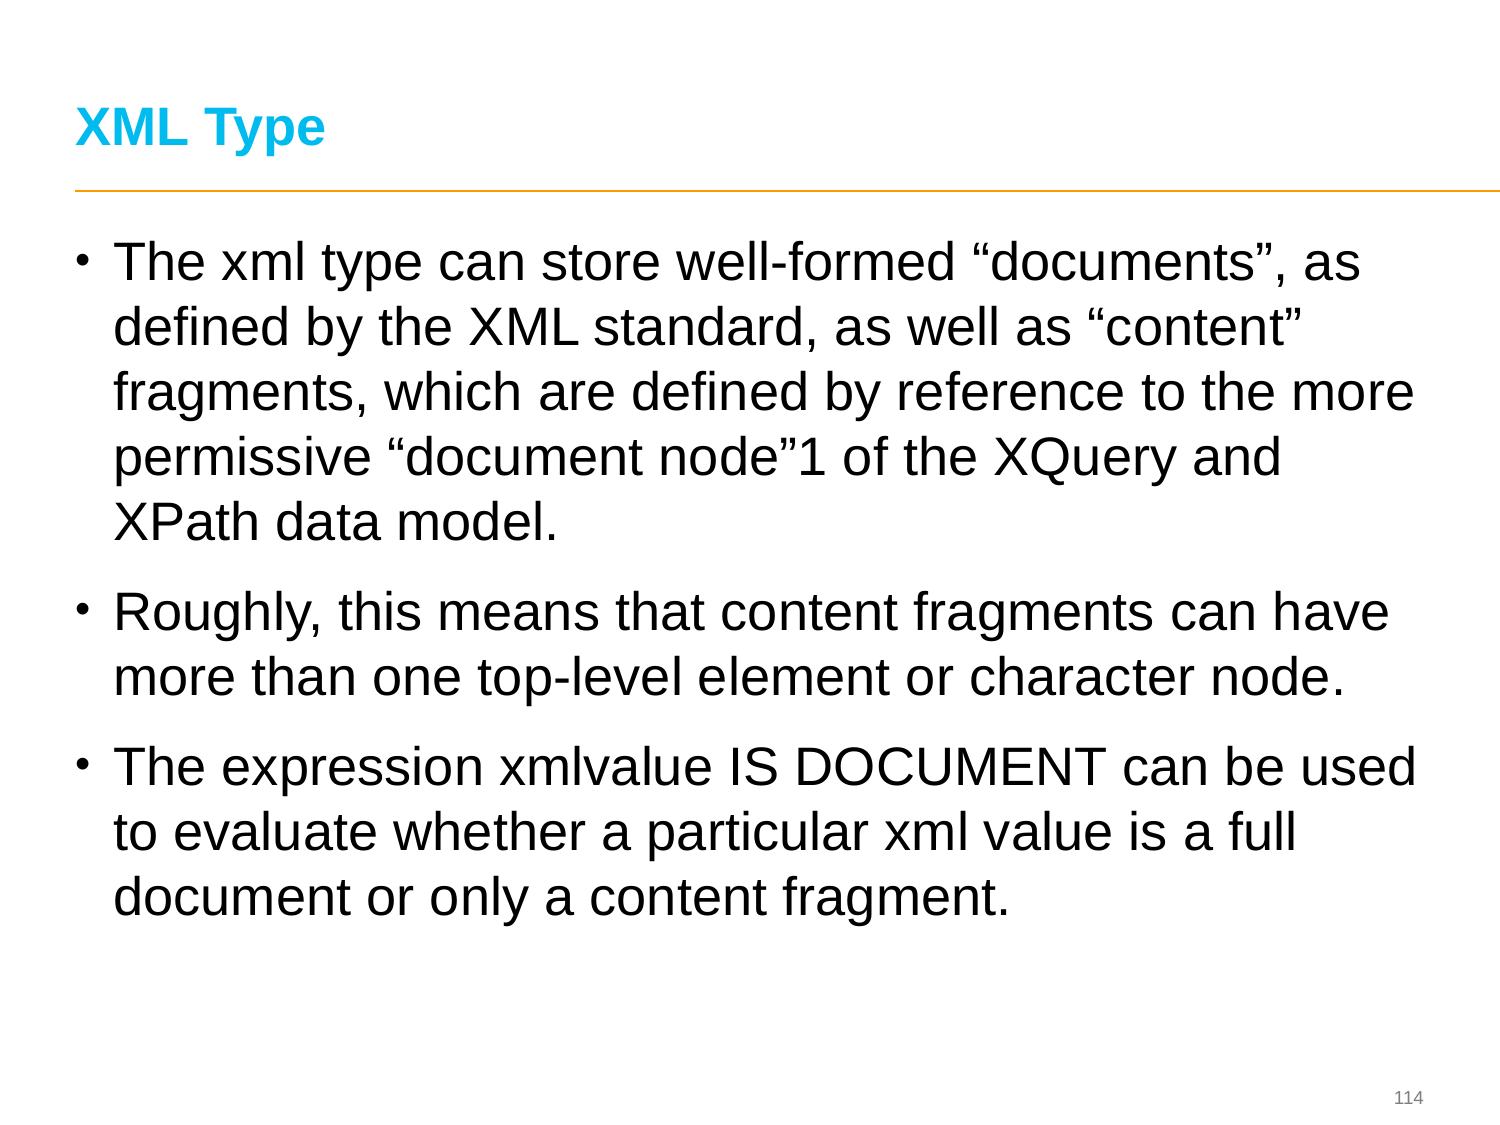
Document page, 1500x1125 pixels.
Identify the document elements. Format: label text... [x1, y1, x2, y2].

list The xml type can store well-formed “documents”, as defined by the XML standard, as well as “content” fragments, which are defined by reference to the more permissive “document node”1 of the XQuery and XPath data model. Roughly, this means that content fragments can have more than one top-level element or character node. The expression xmlvalue IS DOCUMENT can be used to evaluate whether a particular xml value is a full document or only a content fragment. [75, 226, 1425, 1018]
title XML Type [75, 27, 1422, 157]
